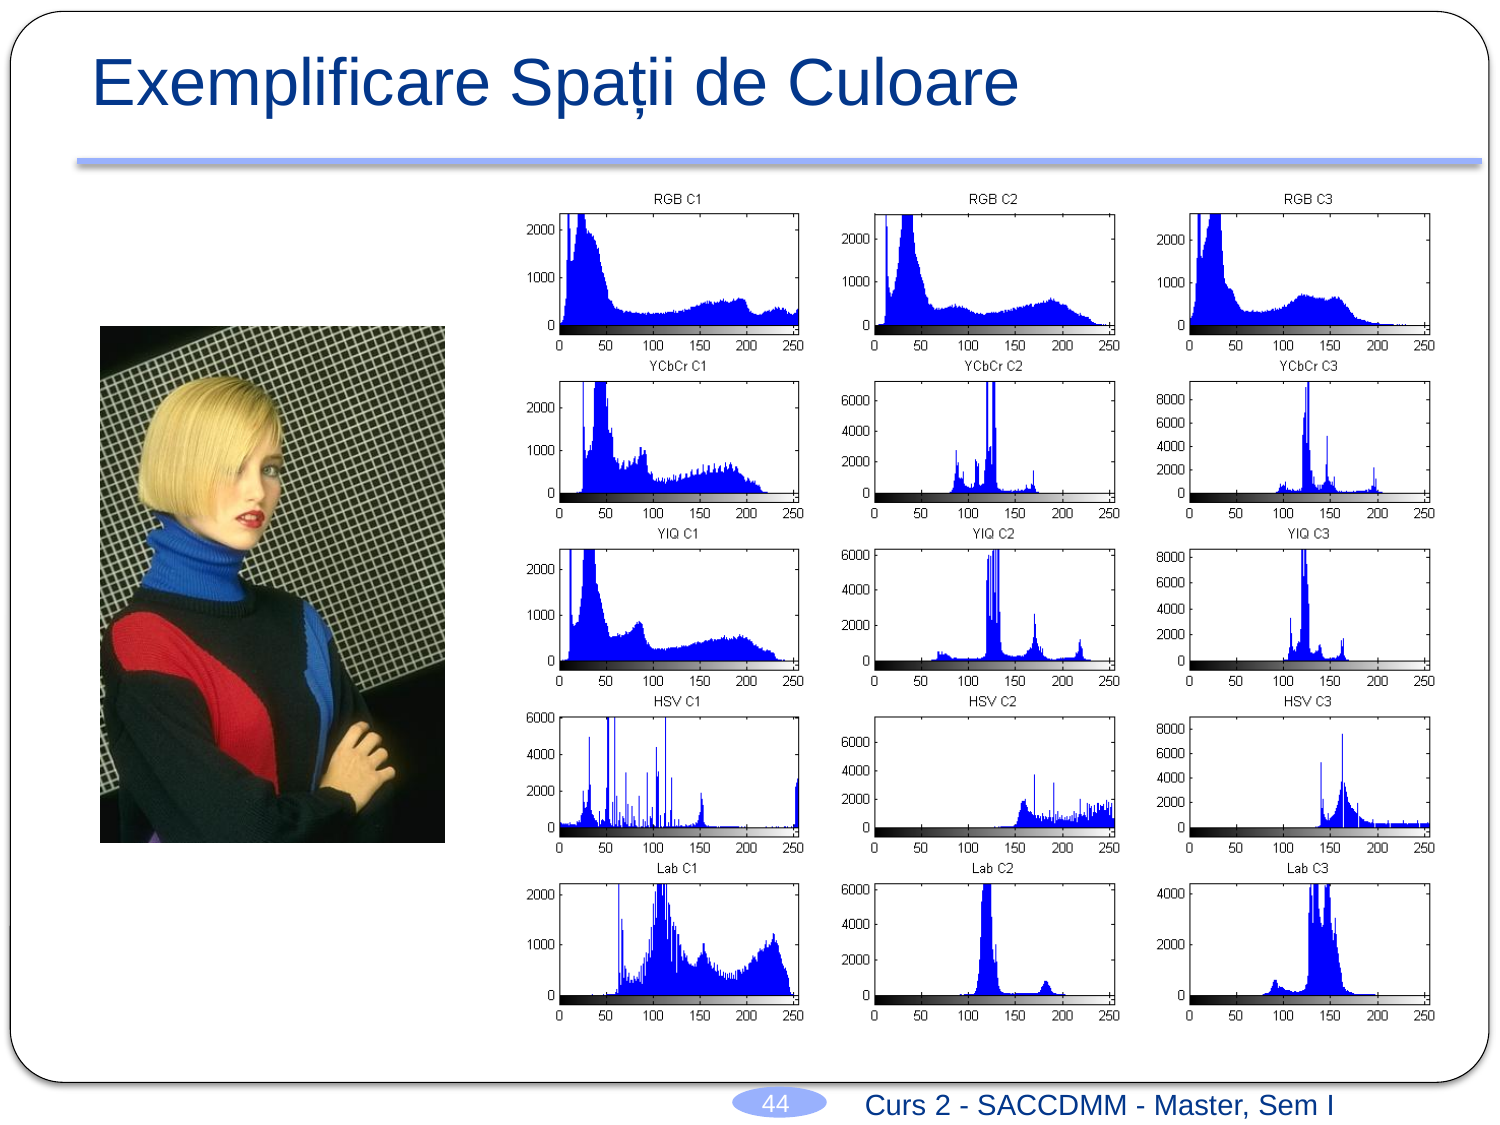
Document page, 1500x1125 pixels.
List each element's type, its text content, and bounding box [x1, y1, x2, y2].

title Exemplificare Spații de Culoare [76, 31, 1483, 171]
picture [99, 326, 446, 844]
slide_number 44 [732, 1086, 827, 1118]
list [412, 184, 1448, 1048]
footer Curs 2 - SACCDMM - Master, Sem I [849, 1066, 1500, 1125]
